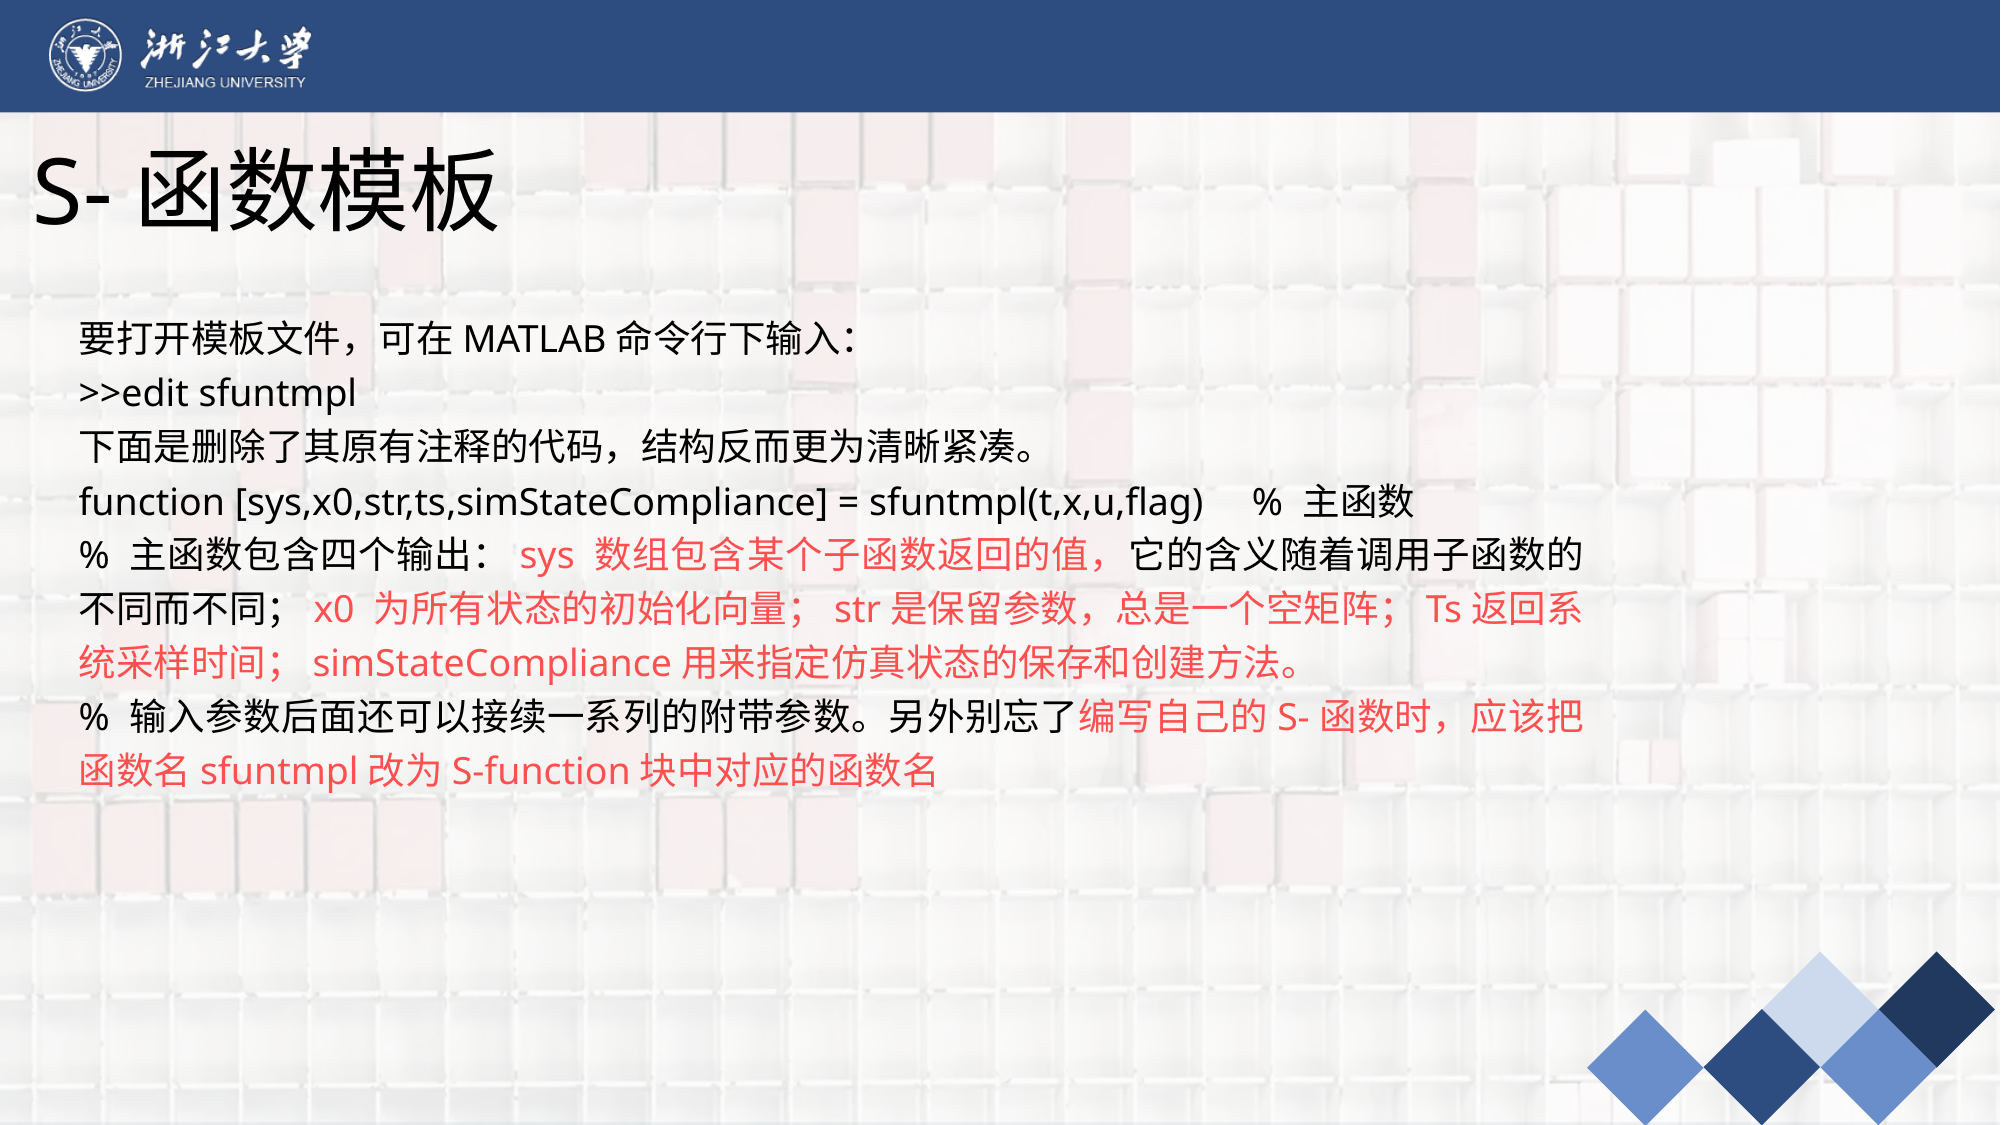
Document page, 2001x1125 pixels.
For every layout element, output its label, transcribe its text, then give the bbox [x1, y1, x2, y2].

text_box 要打开模板文件，可在MATLAB命令行下输入： >>edit sfuntmpl 下面是删除了其原有注释的代码，结构反而更为清晰紧凑。 function [sys,x0,str,ts,simStateCompliance] = sfuntmpl(t,x,u,flag) % 主函数 % 主函数包含四个输出：sys 数组包含某个子函数返回的值，它的含义随着调用子函数的不同而不同；x0 为所有状态的初始化向量；str是保留参数，总是一个空矩阵；Ts返回系统采样时间；simStateCompliance用来指定仿真状态的保存和创建方法。 % 输入参数后面还可以接续一系列的附带参数。另外别忘了编写自己的S-函数时，应该把函数名sfuntmpl改为S-function块中对应的函数名 [63, 299, 1599, 908]
picture [49, 16, 323, 96]
title S-函数模板 [17, 113, 1743, 276]
